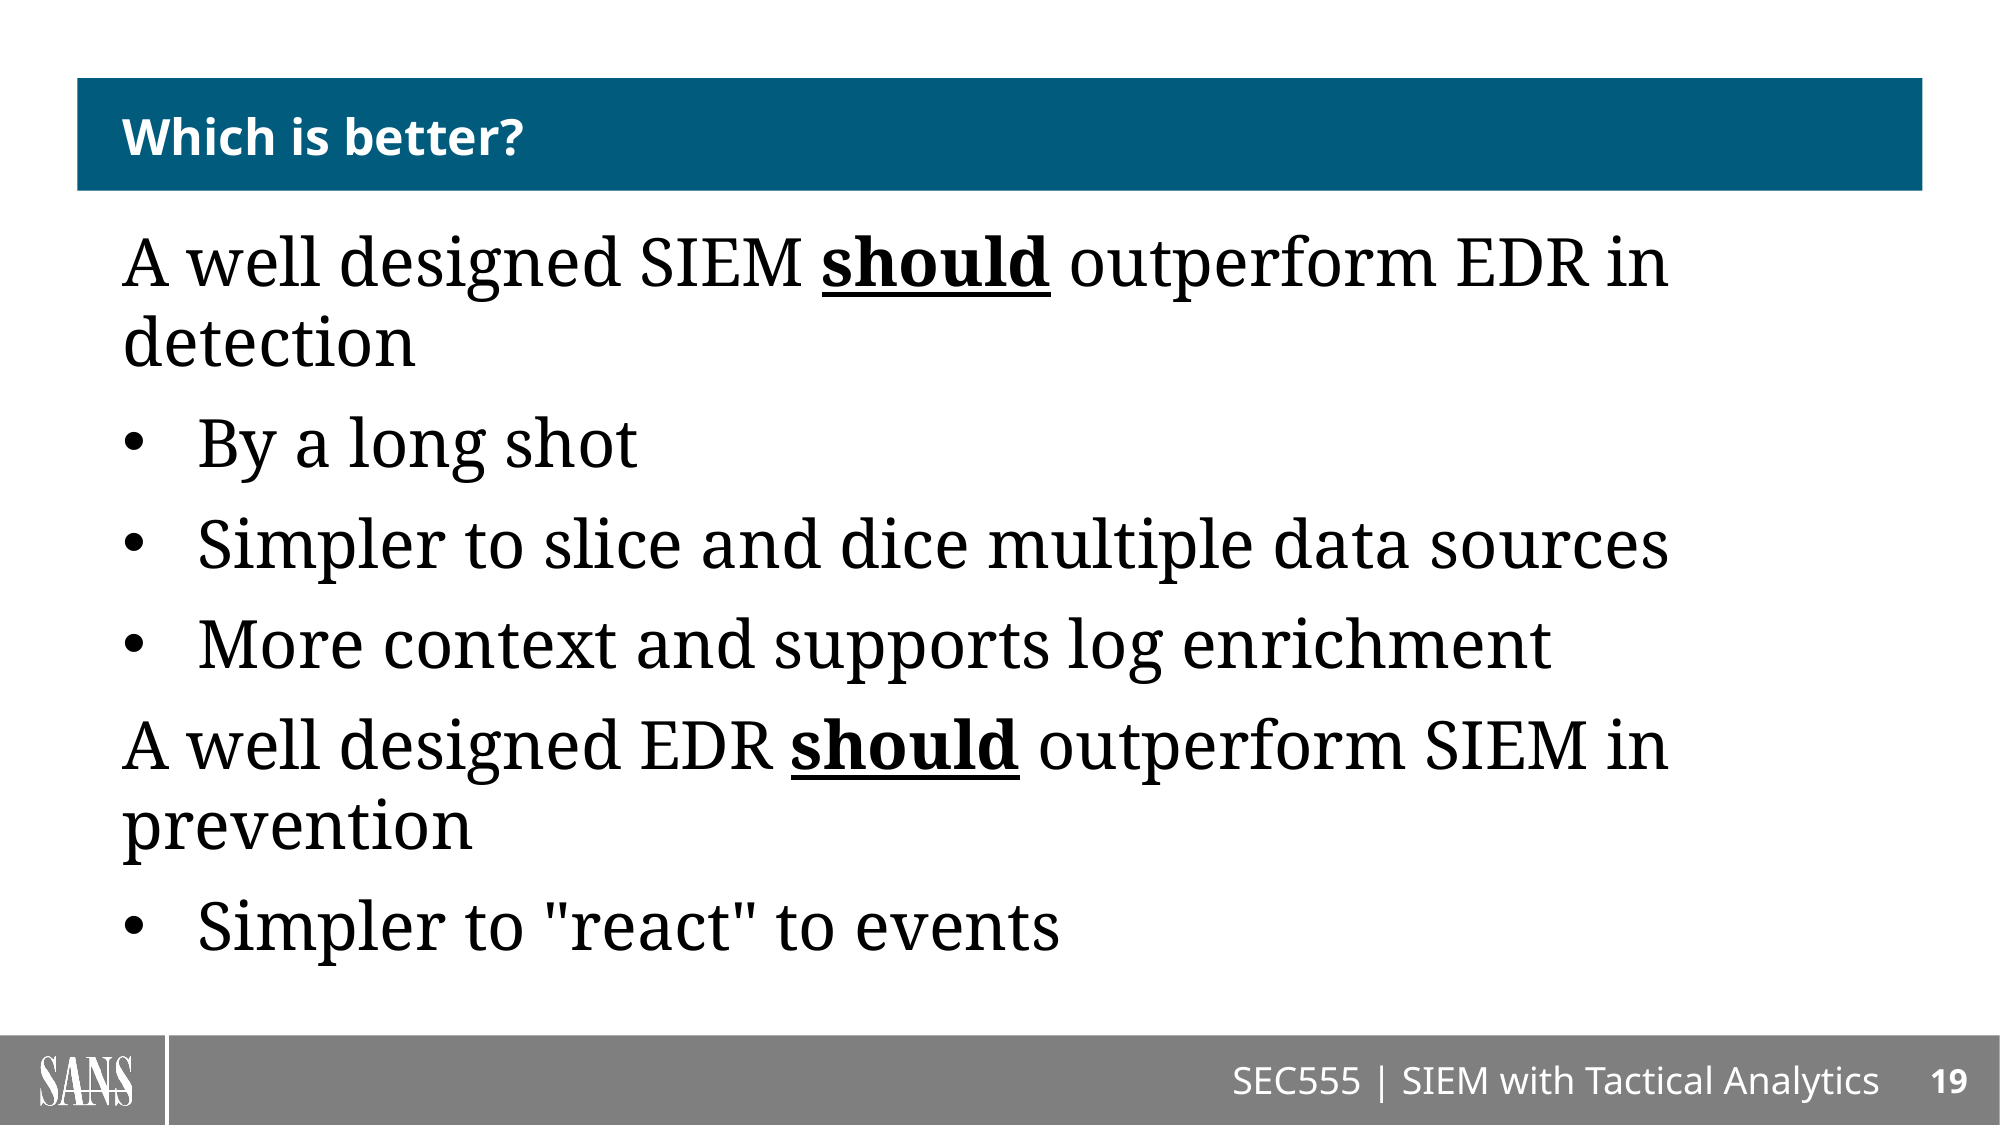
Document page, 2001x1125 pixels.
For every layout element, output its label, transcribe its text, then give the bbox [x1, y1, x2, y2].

title Which is better? [107, 78, 1893, 191]
list A well designed SIEM should outperform EDR in detection By a long shot Simpler to slice and dice multiple data sources More context and supports log enrichment A well designed EDR should outperform SIEM in prevention Simpler to "react" to events [107, 212, 1893, 1013]
